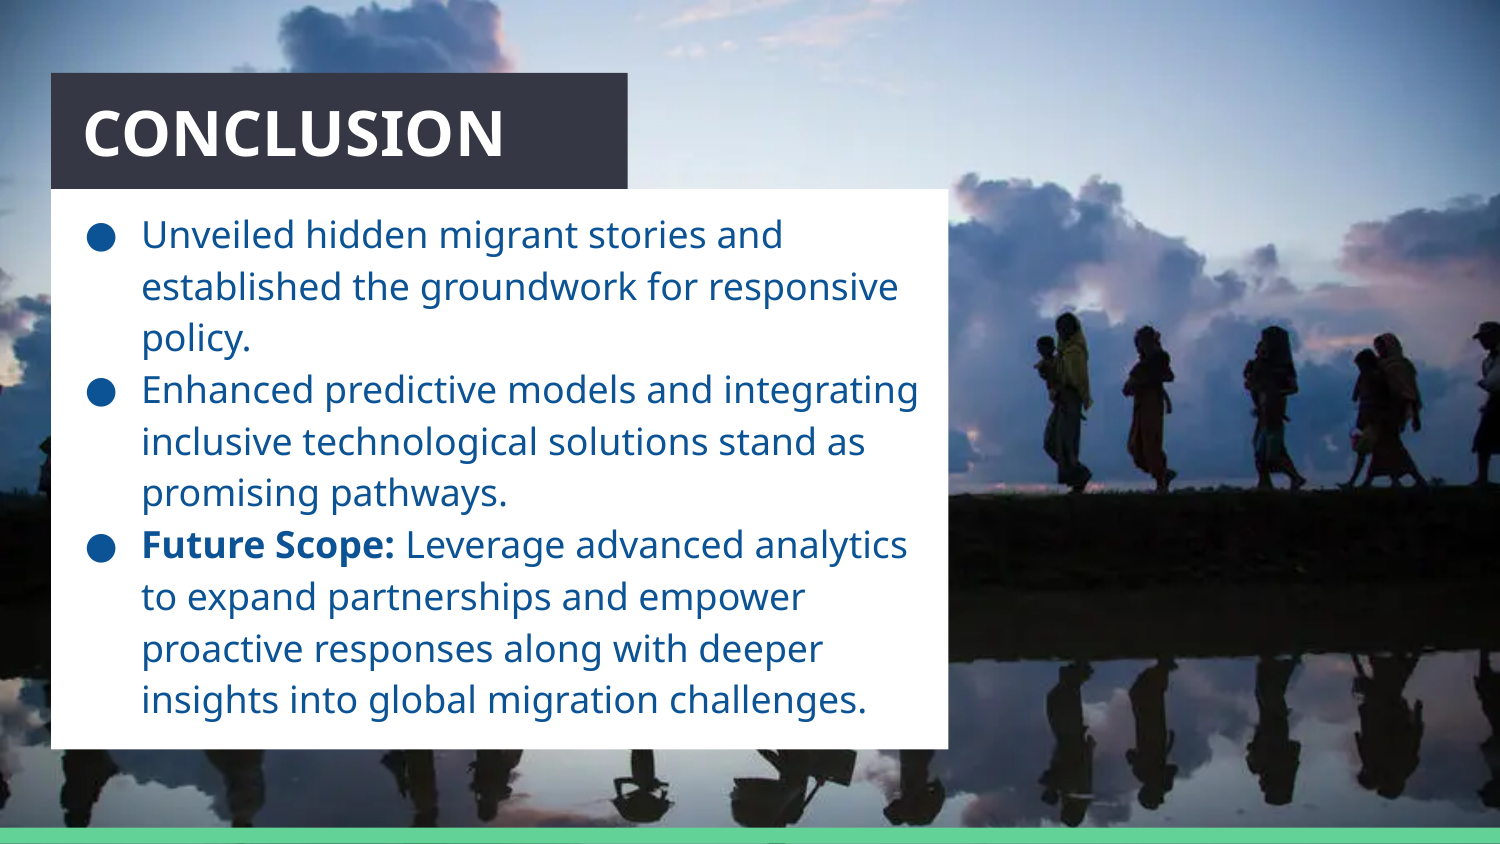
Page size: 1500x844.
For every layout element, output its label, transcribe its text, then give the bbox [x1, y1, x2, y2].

list Unveiled hidden migrant stories and established the groundwork for responsive policy. Enhanced predictive models and integrating inclusive technological solutions stand as promising pathways. Future Scope: Leverage advanced analytics to expand partnerships and empower proactive responses along with deeper insights into global migration challenges. [51, 189, 949, 750]
title CONCLUSION [51, 72, 628, 189]
picture [0, 0, 1500, 827]
